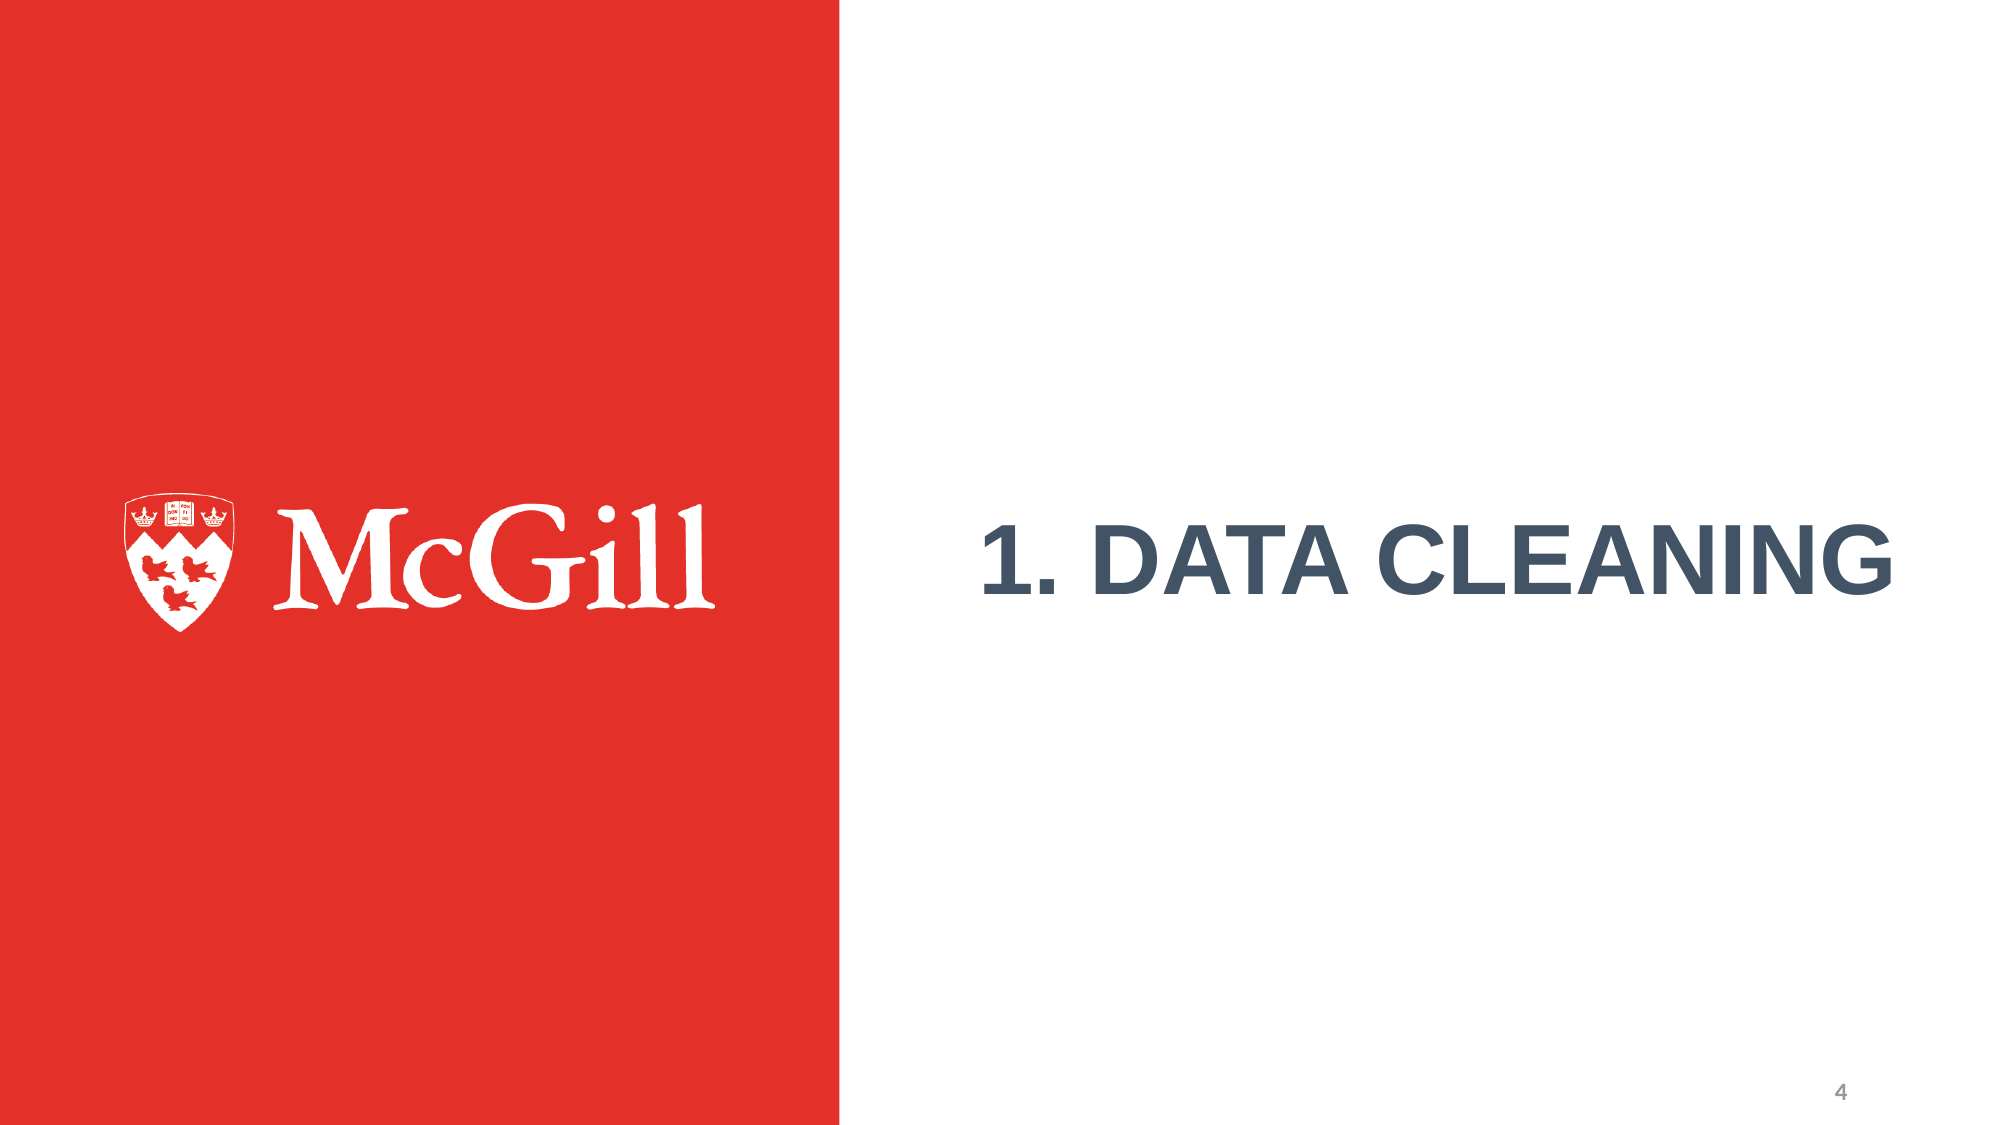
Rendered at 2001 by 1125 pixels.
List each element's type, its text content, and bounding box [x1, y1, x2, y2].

title 1. Data Cleaning [926, 437, 1950, 688]
picture [124, 493, 715, 632]
slide_number 4 [1412, 1060, 1863, 1120]
